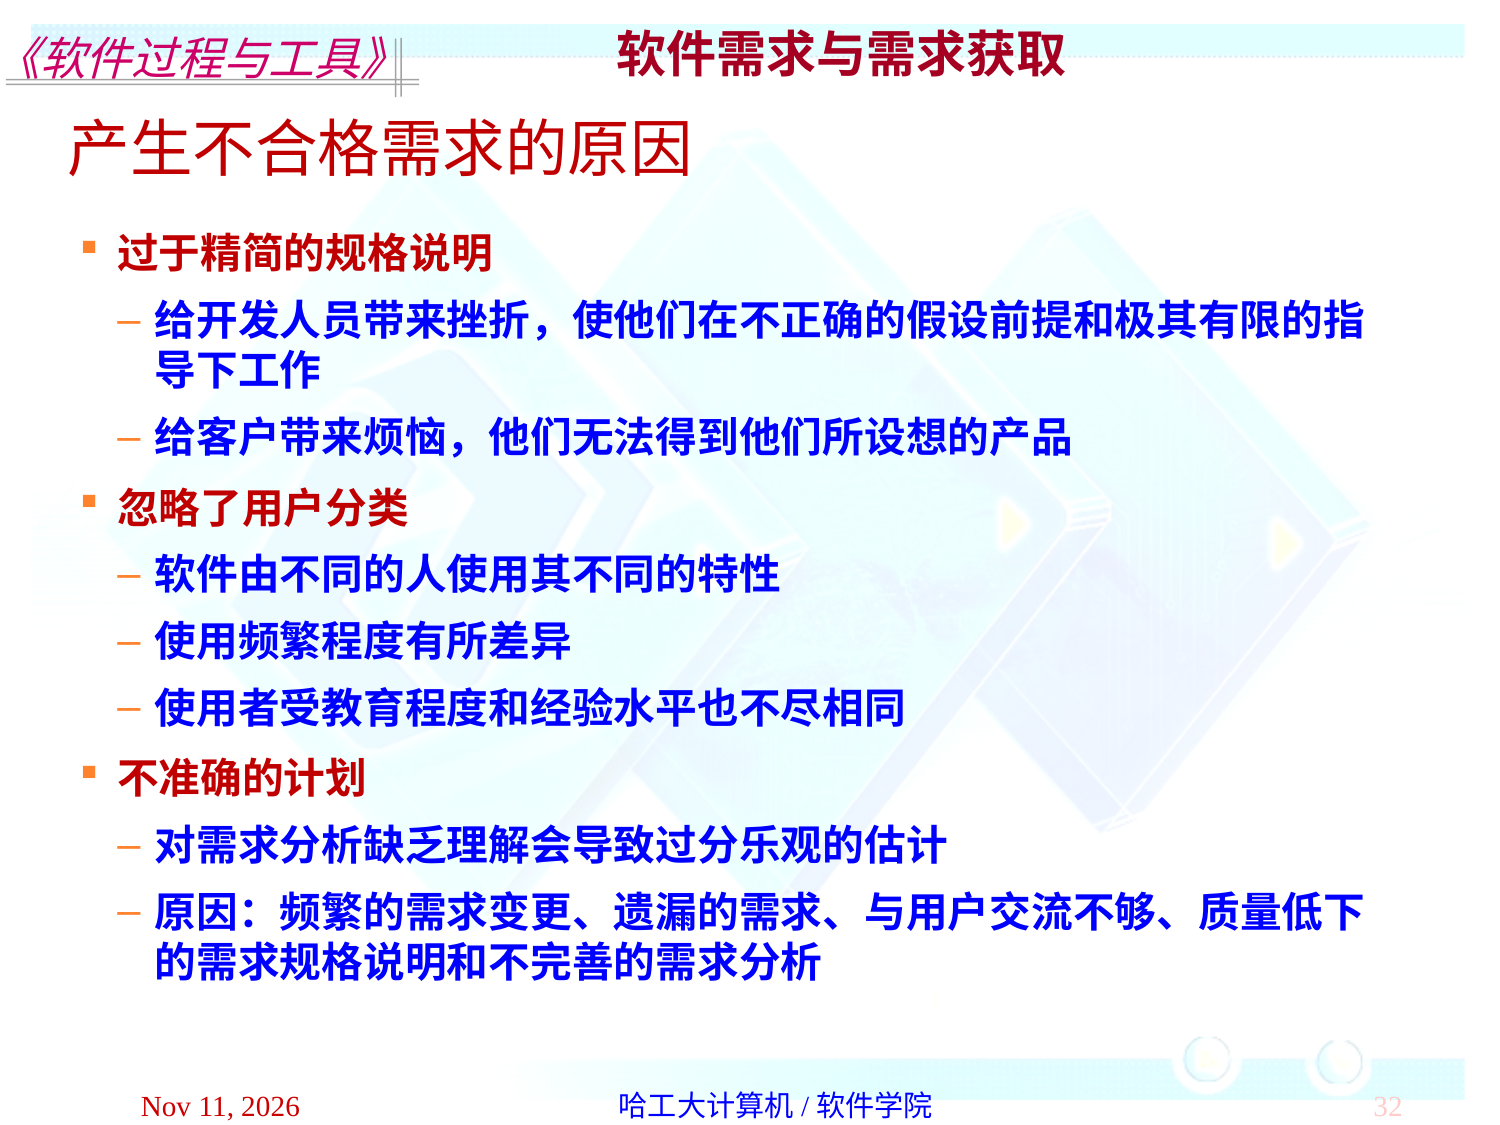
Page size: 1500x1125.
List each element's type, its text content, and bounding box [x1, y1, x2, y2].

text_box 产生不合格需求的原因 [53, 101, 1447, 209]
text_box 软件需求与需求获取 [389, 15, 1294, 90]
text_box 过于精简的规格说明 给开发人员带来挫折，使他们在不正确的假设前提和极其有限的指导下工作 给客户带来烦恼，他们无法得到他们所设想的产品 忽略了用户分类 软件由不同的人使用其不同的特性 使用频繁程度有所差异 使用者受教育程度和经验水平也不尽相同 不准确的计划 对需求分析缺乏理解会导致过分乐观的估计 原因：频繁的需求变更、遗漏的需求、与用户交流不够、质量低下的需求规格说明和不完善的需求分析 [64, 219, 1412, 1059]
